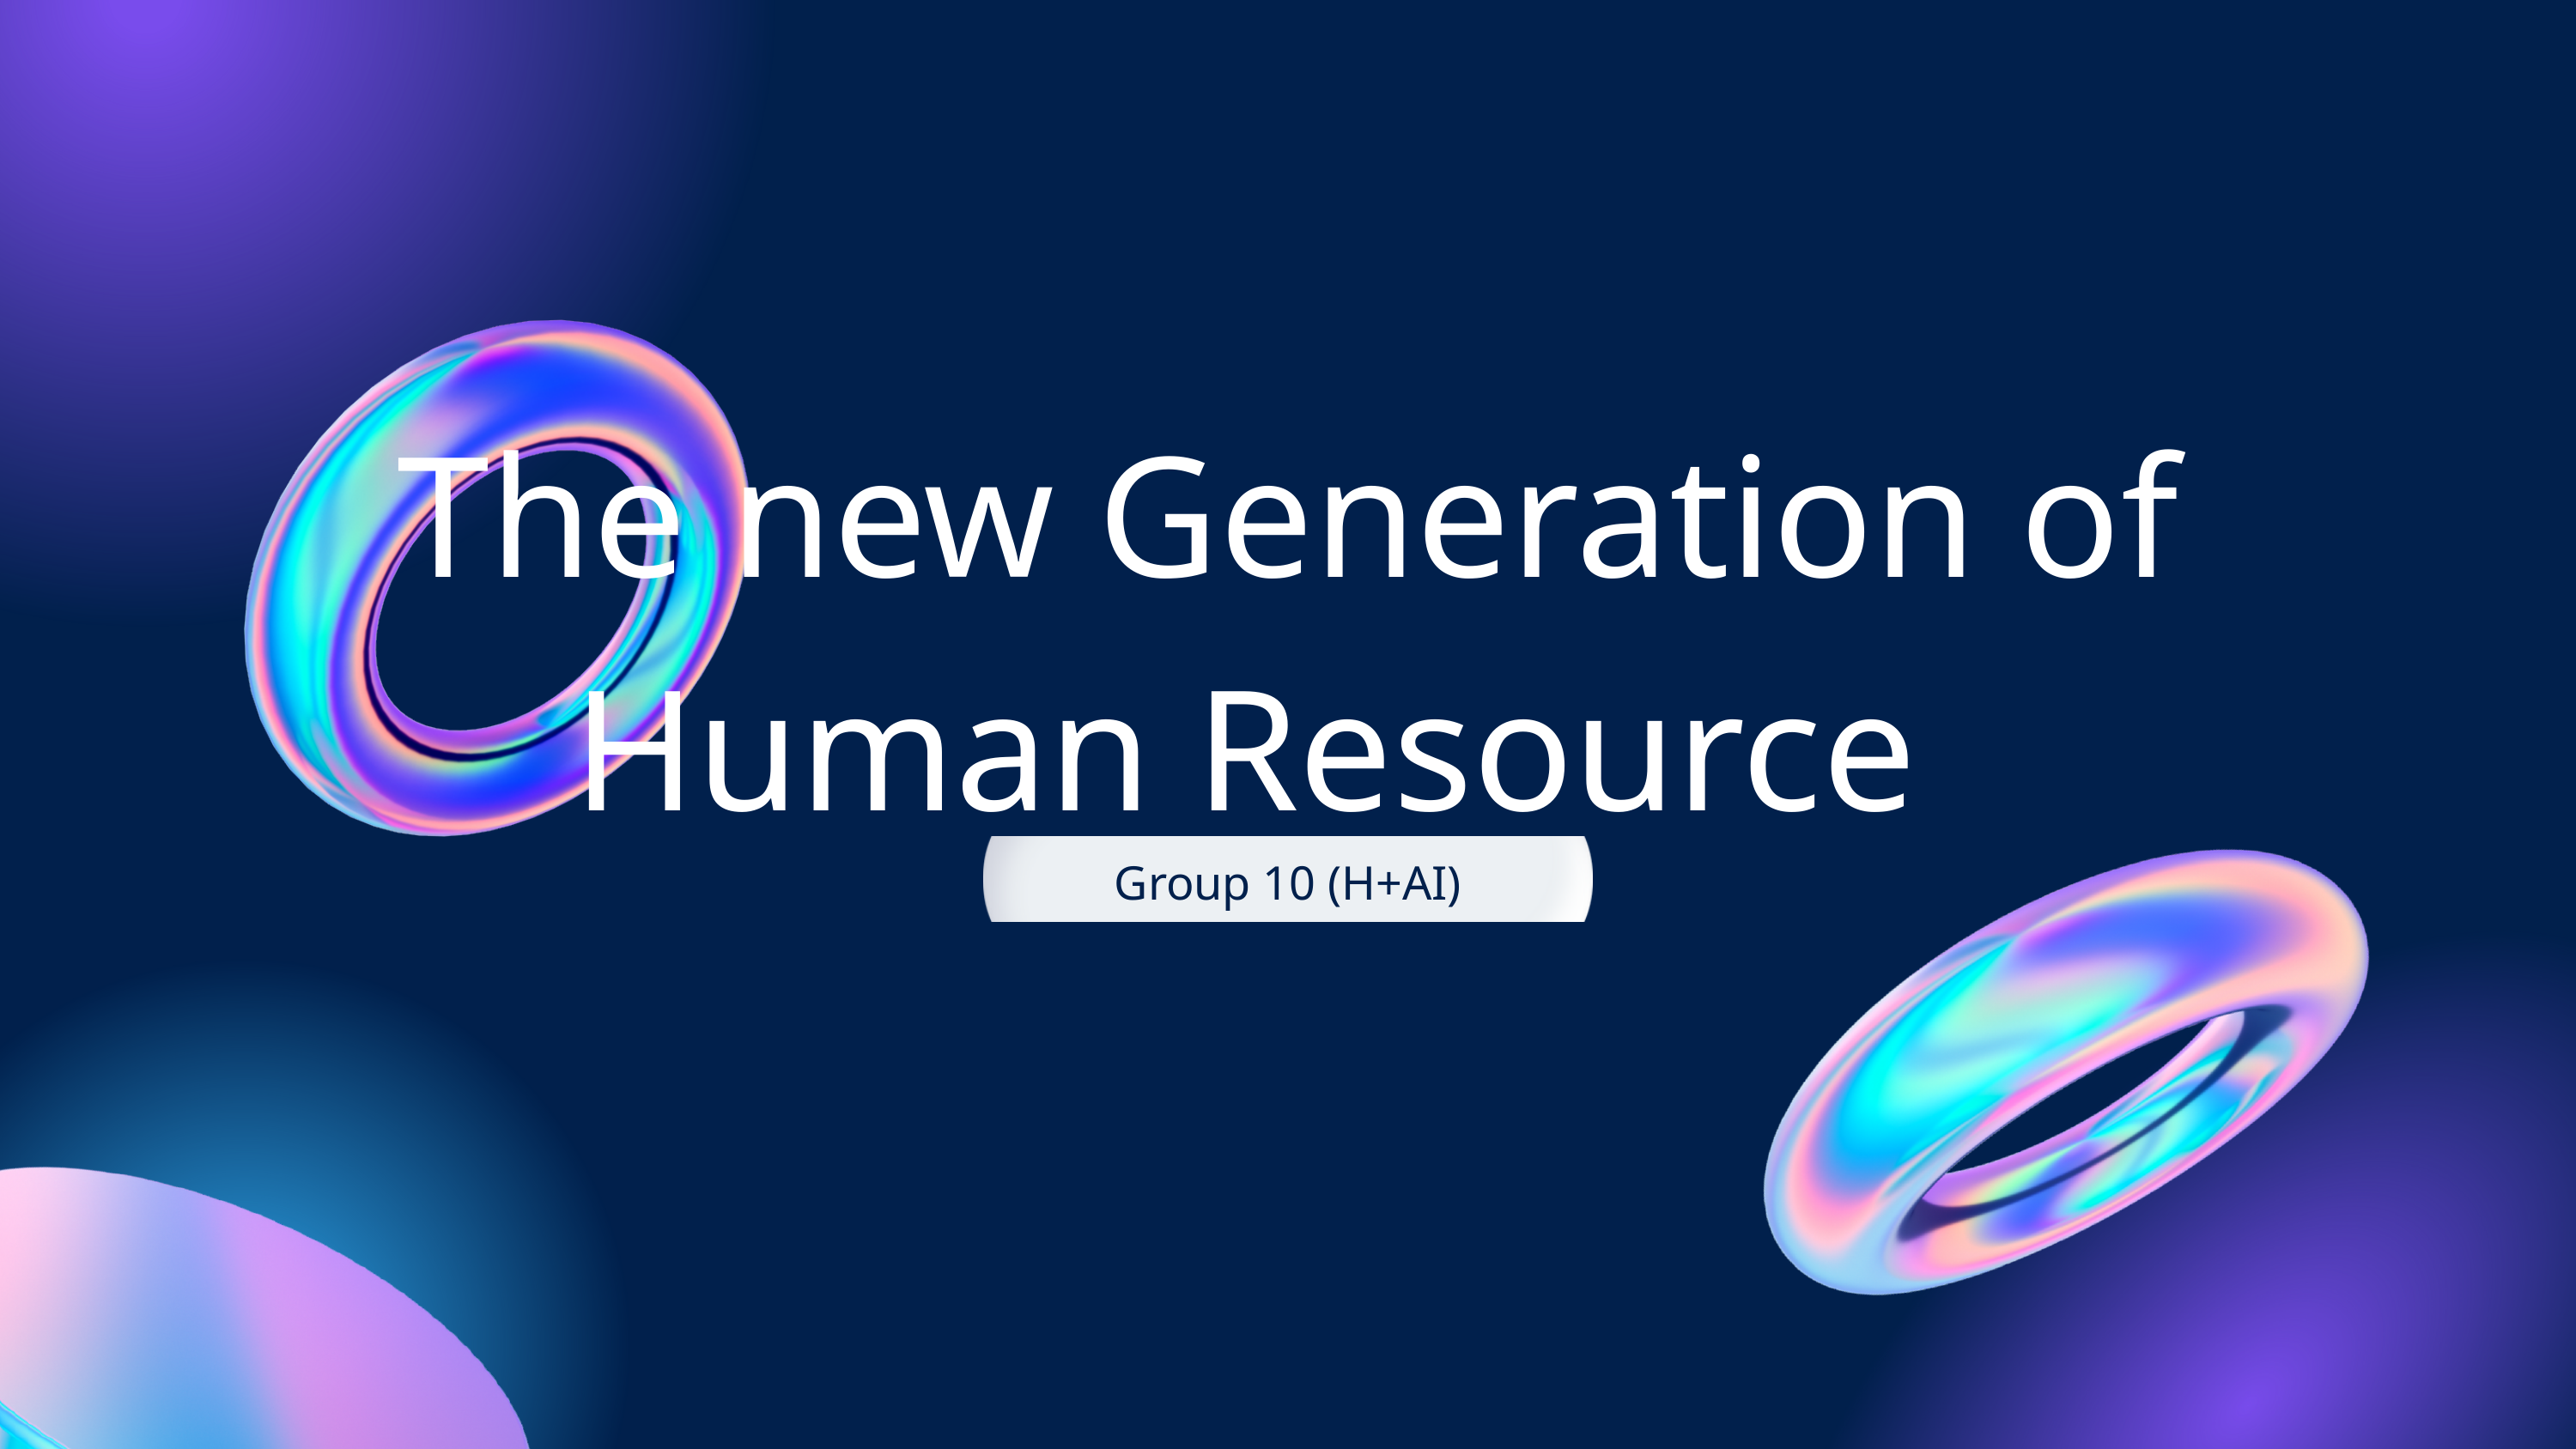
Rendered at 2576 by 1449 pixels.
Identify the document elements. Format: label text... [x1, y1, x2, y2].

text_box The new Generation of Human Resource [748, 376, 2235, 844]
picture [1600, 689, 2576, 1449]
picture [982, 836, 1594, 922]
picture [0, 921, 668, 1449]
picture [0, 0, 836, 838]
